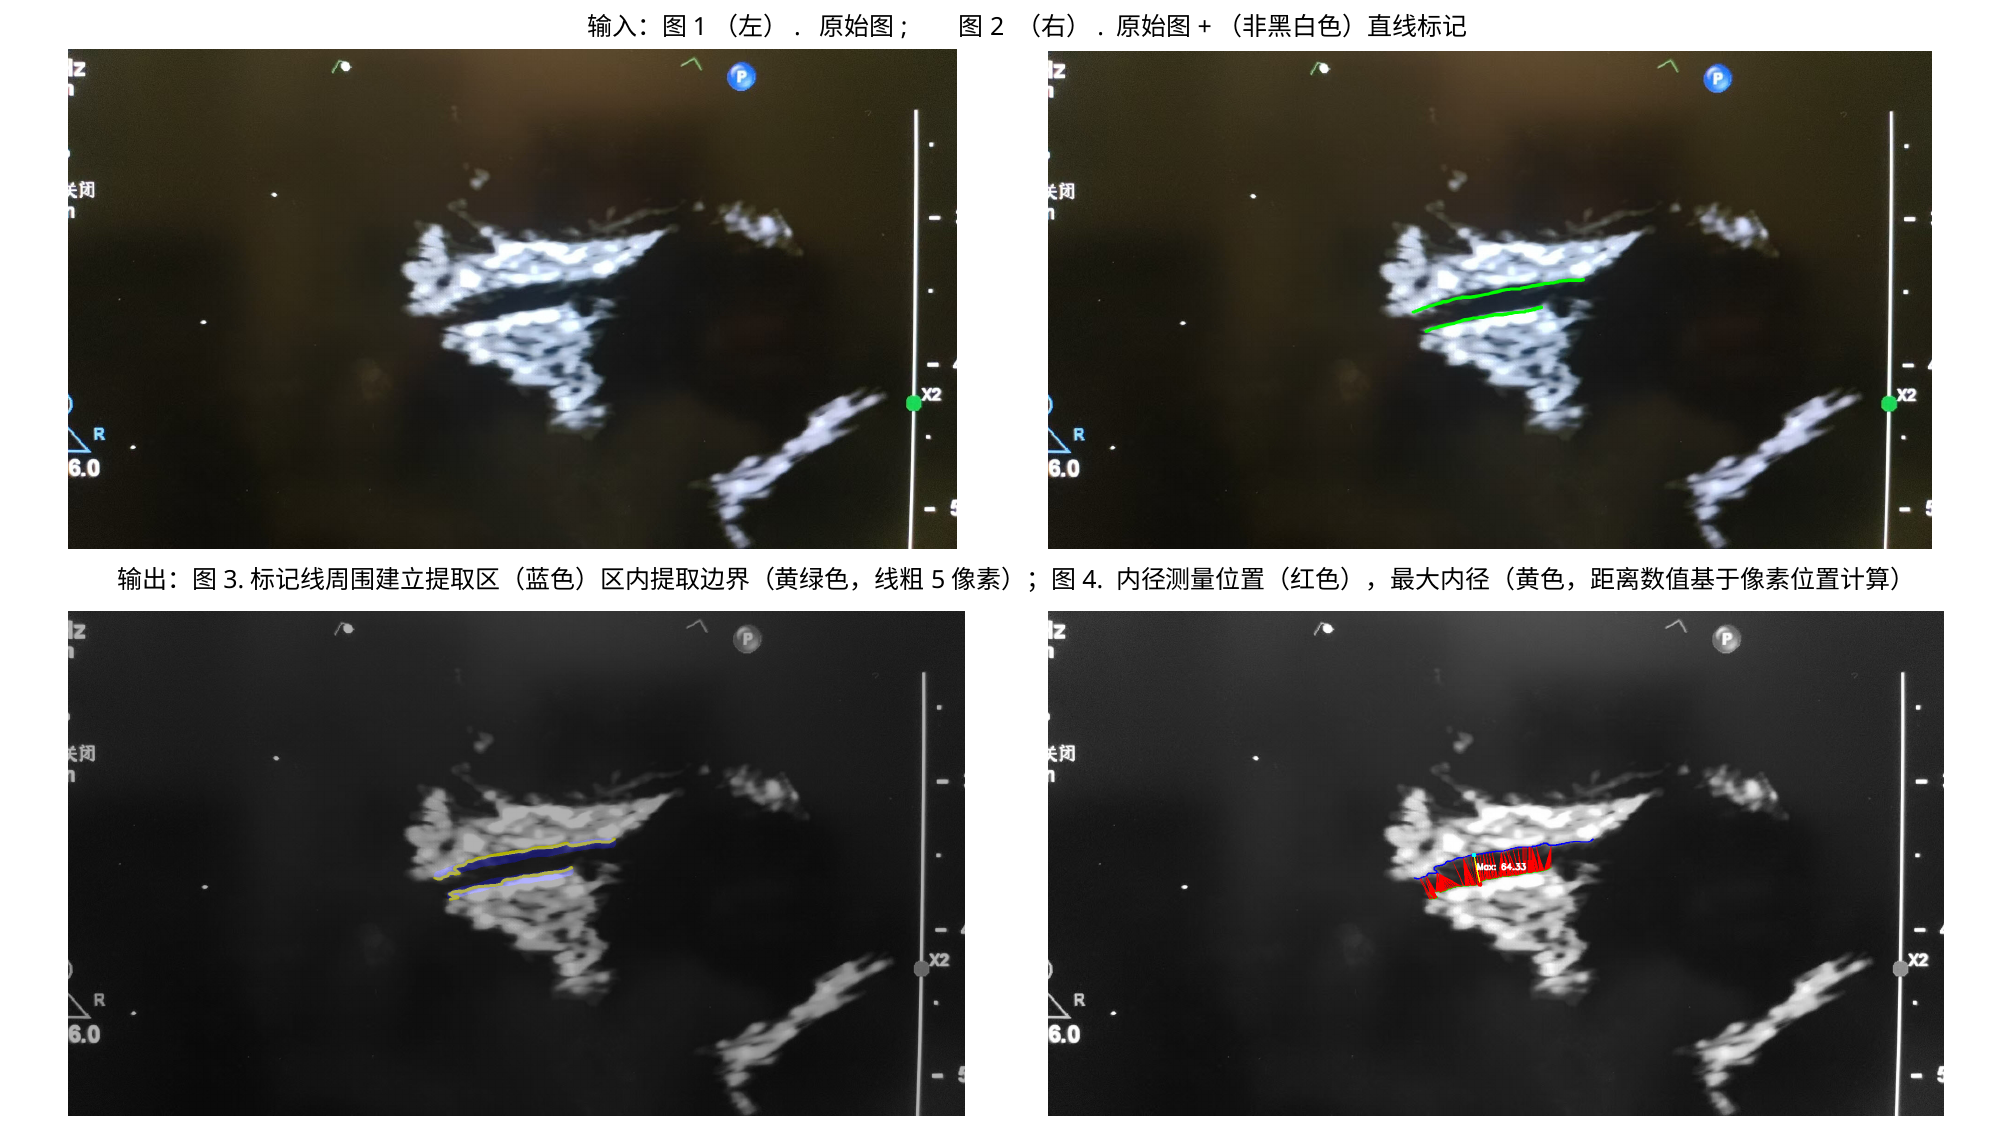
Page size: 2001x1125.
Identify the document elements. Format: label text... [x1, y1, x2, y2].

text_box 输出：图3.标记线周围建立提取区（蓝色）区内提取边界（黄绿色，线粗5像素）；图4. 内径测量位置（红色），最大内径（黄色，距离数值基于像素位置计算） [56, 556, 1977, 601]
text_box 输入：图1（左）. 原始图; 图2 （右）. 原始图+（非黑白色）直线标记 [470, 2, 1585, 48]
picture [68, 610, 965, 1116]
picture [68, 48, 957, 550]
picture [1047, 51, 1932, 550]
picture [1047, 610, 1945, 1116]
